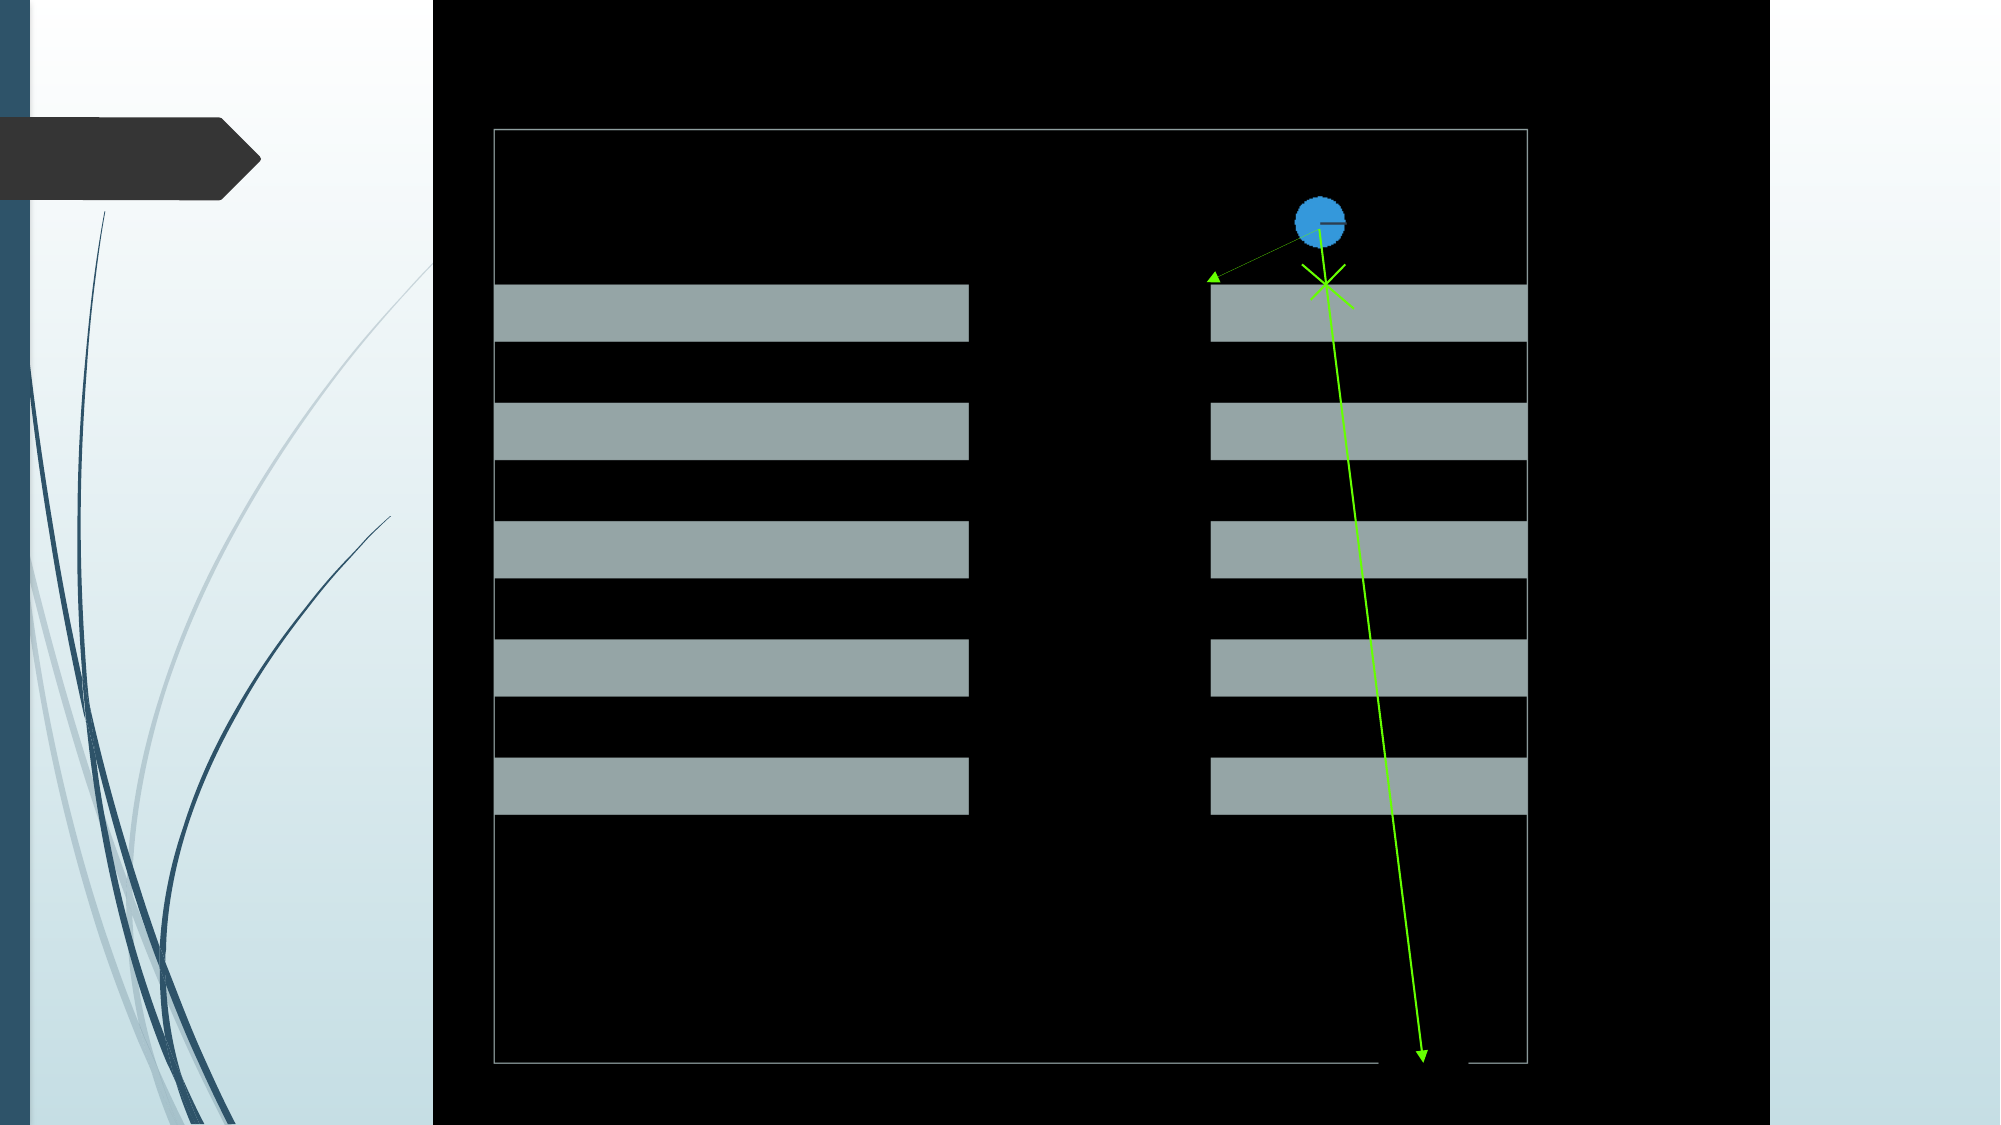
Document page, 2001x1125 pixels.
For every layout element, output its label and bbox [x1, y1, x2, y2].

picture [432, 0, 1771, 1125]
